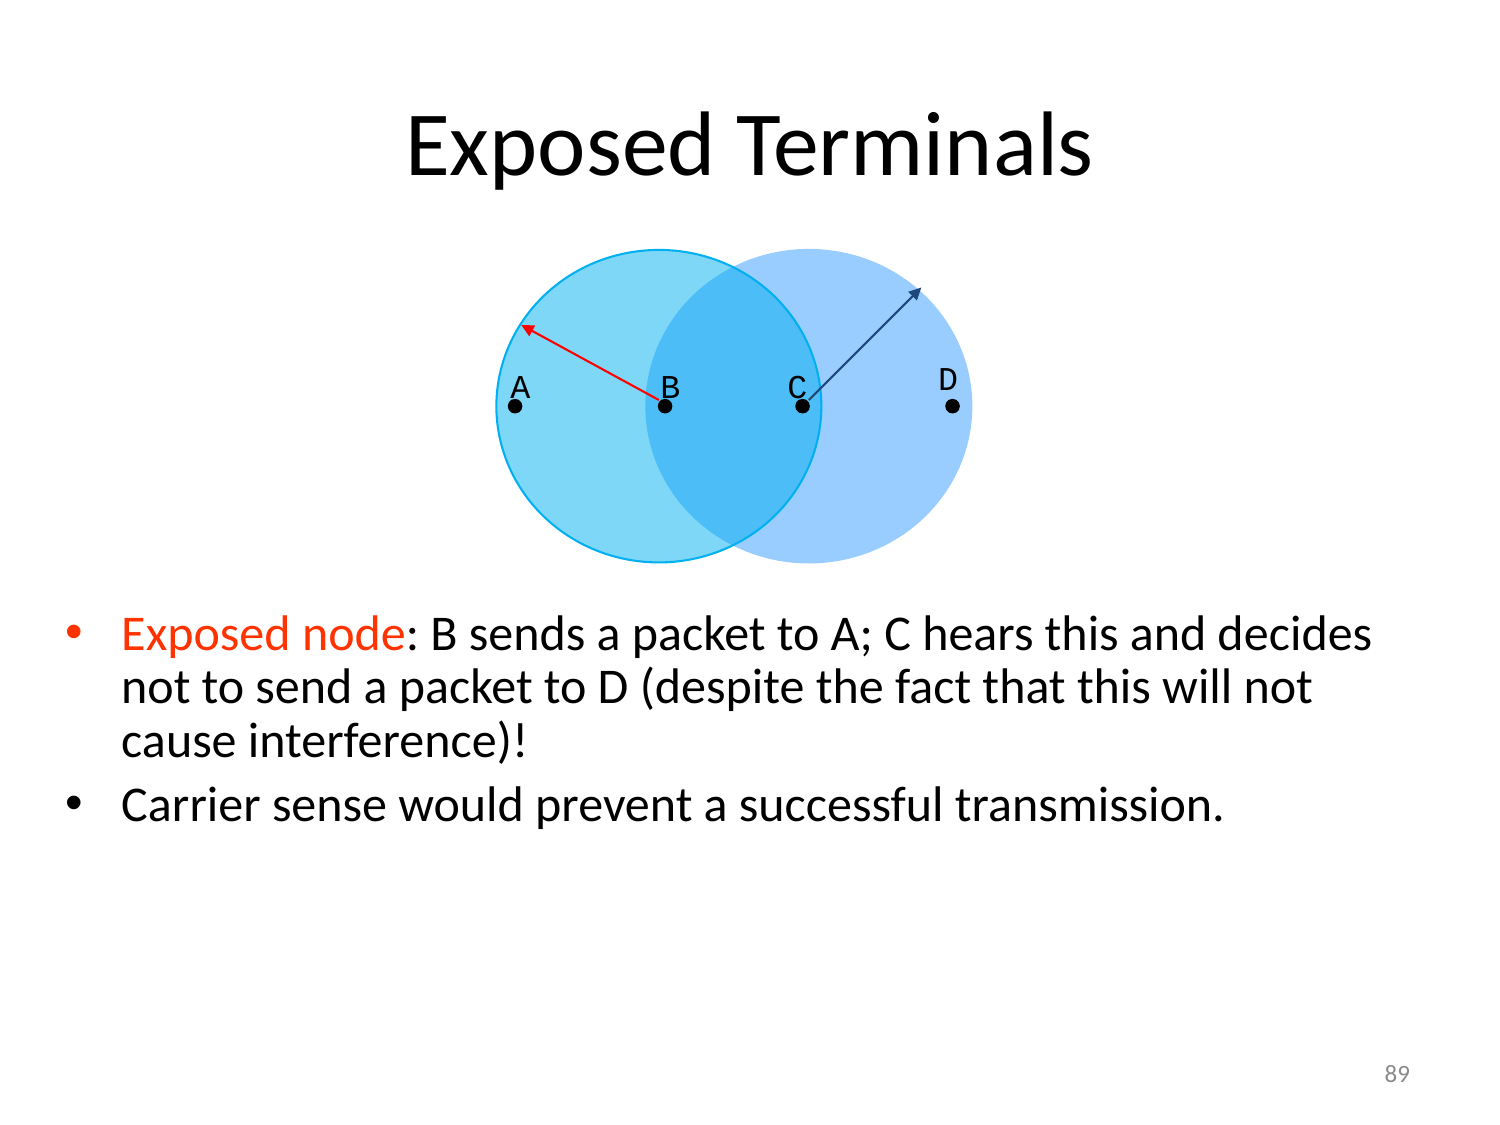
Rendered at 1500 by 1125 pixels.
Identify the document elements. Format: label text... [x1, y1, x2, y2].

text_box [734, 249, 916, 384]
text_box B [645, 357, 696, 413]
text_box C [772, 357, 823, 413]
list Exposed node: B sends a packet to A; C hears this and decides not to send a packet to D (despite the fact that this will not cause interference)! Carrier sense would prevent a successful transmission. [50, 337, 1425, 1013]
text_box [521, 324, 659, 401]
text_box D [923, 349, 974, 405]
text_box A [495, 357, 546, 413]
text_box [734, 292, 972, 563]
text_box [496, 249, 822, 563]
text_box [946, 405, 959, 413]
text_box [808, 287, 922, 401]
title Exposed Terminals [75, 45, 1425, 233]
slide_number 89 [1074, 1042, 1425, 1103]
